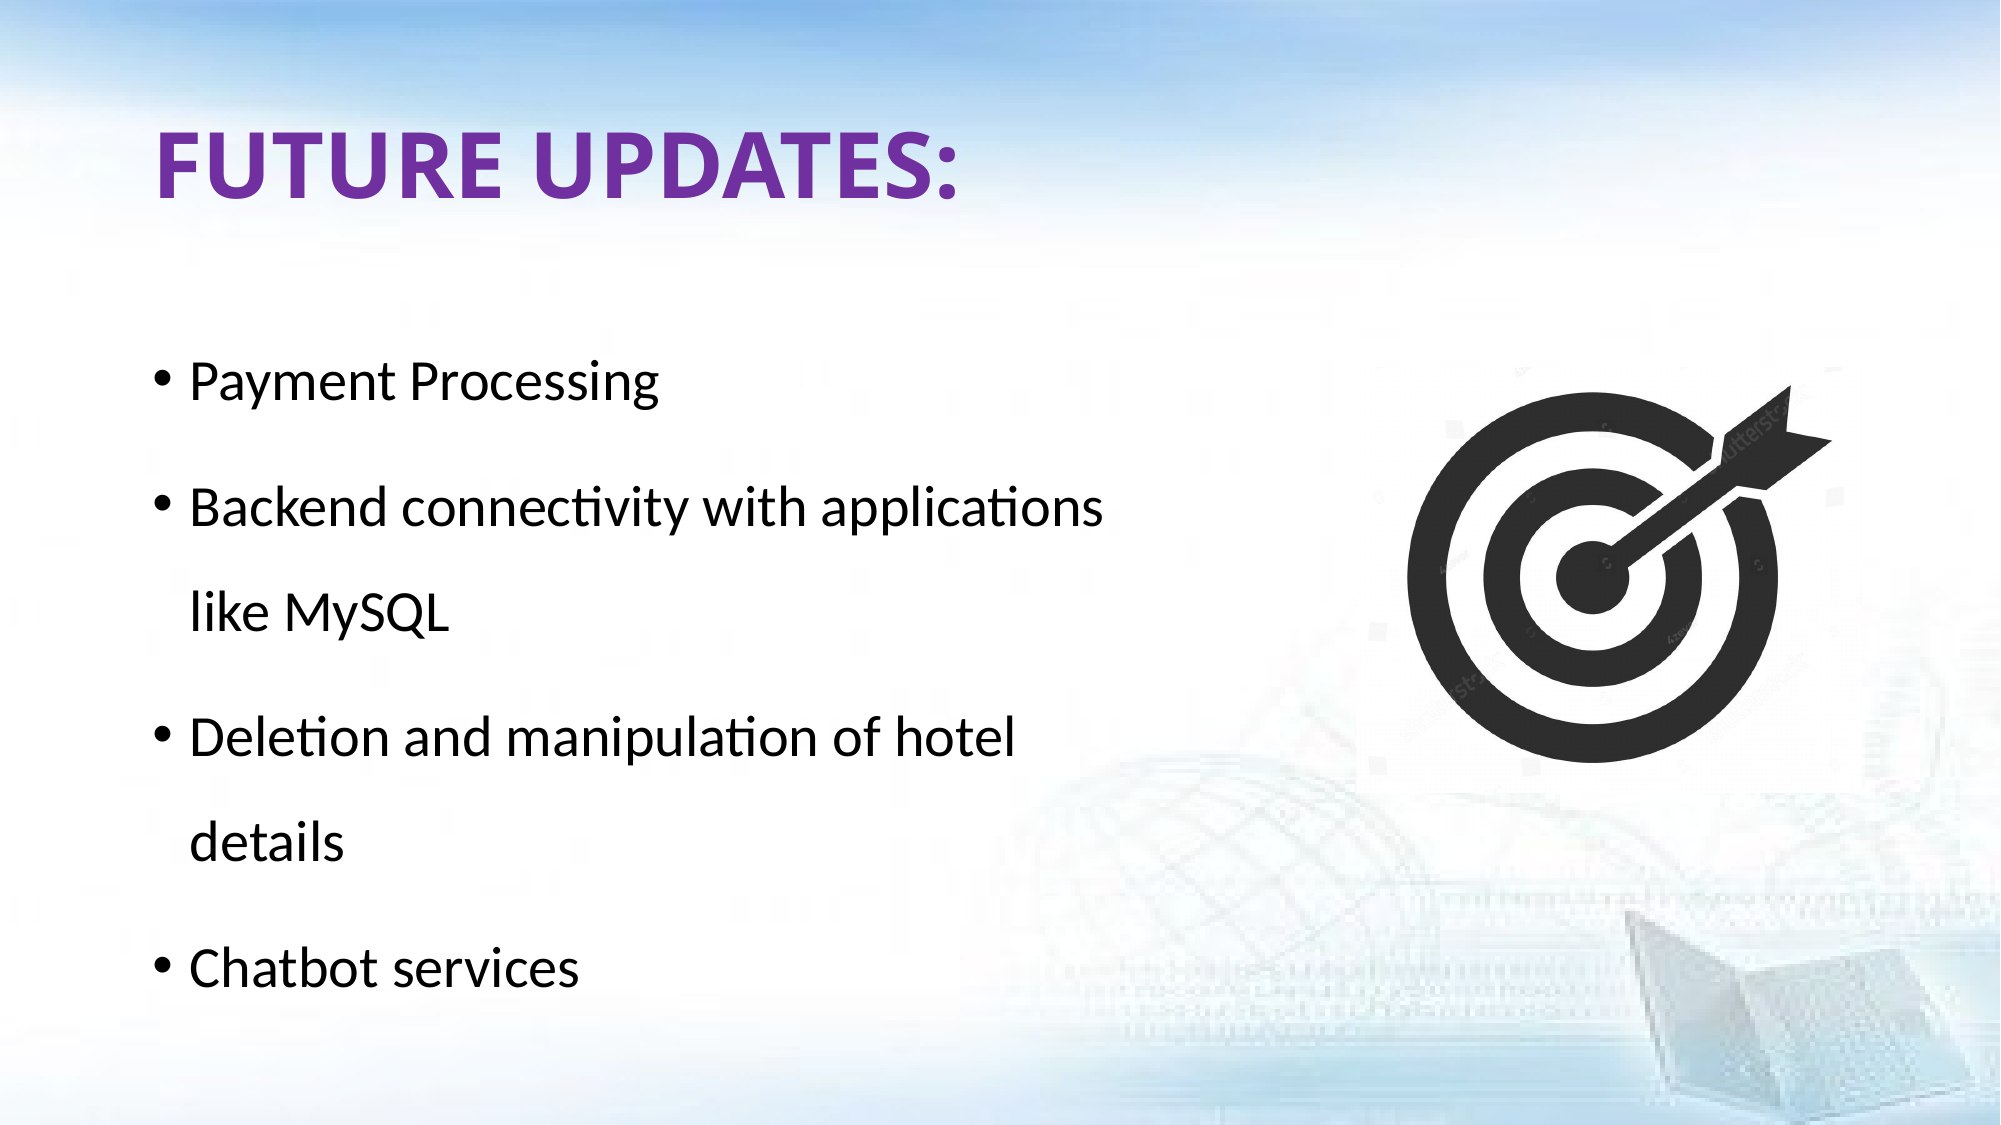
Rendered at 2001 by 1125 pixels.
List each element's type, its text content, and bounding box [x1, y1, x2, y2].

title COMPONENTS USED: [0, 0, 2000, 1125]
picture [1356, 367, 1863, 793]
list Payment Processing Backend connectivity with applications like MySQL Deletion and manipulation of hotel details Chatbot services [137, 299, 1151, 1014]
title FUTURE UPDATES: [137, 59, 1863, 278]
